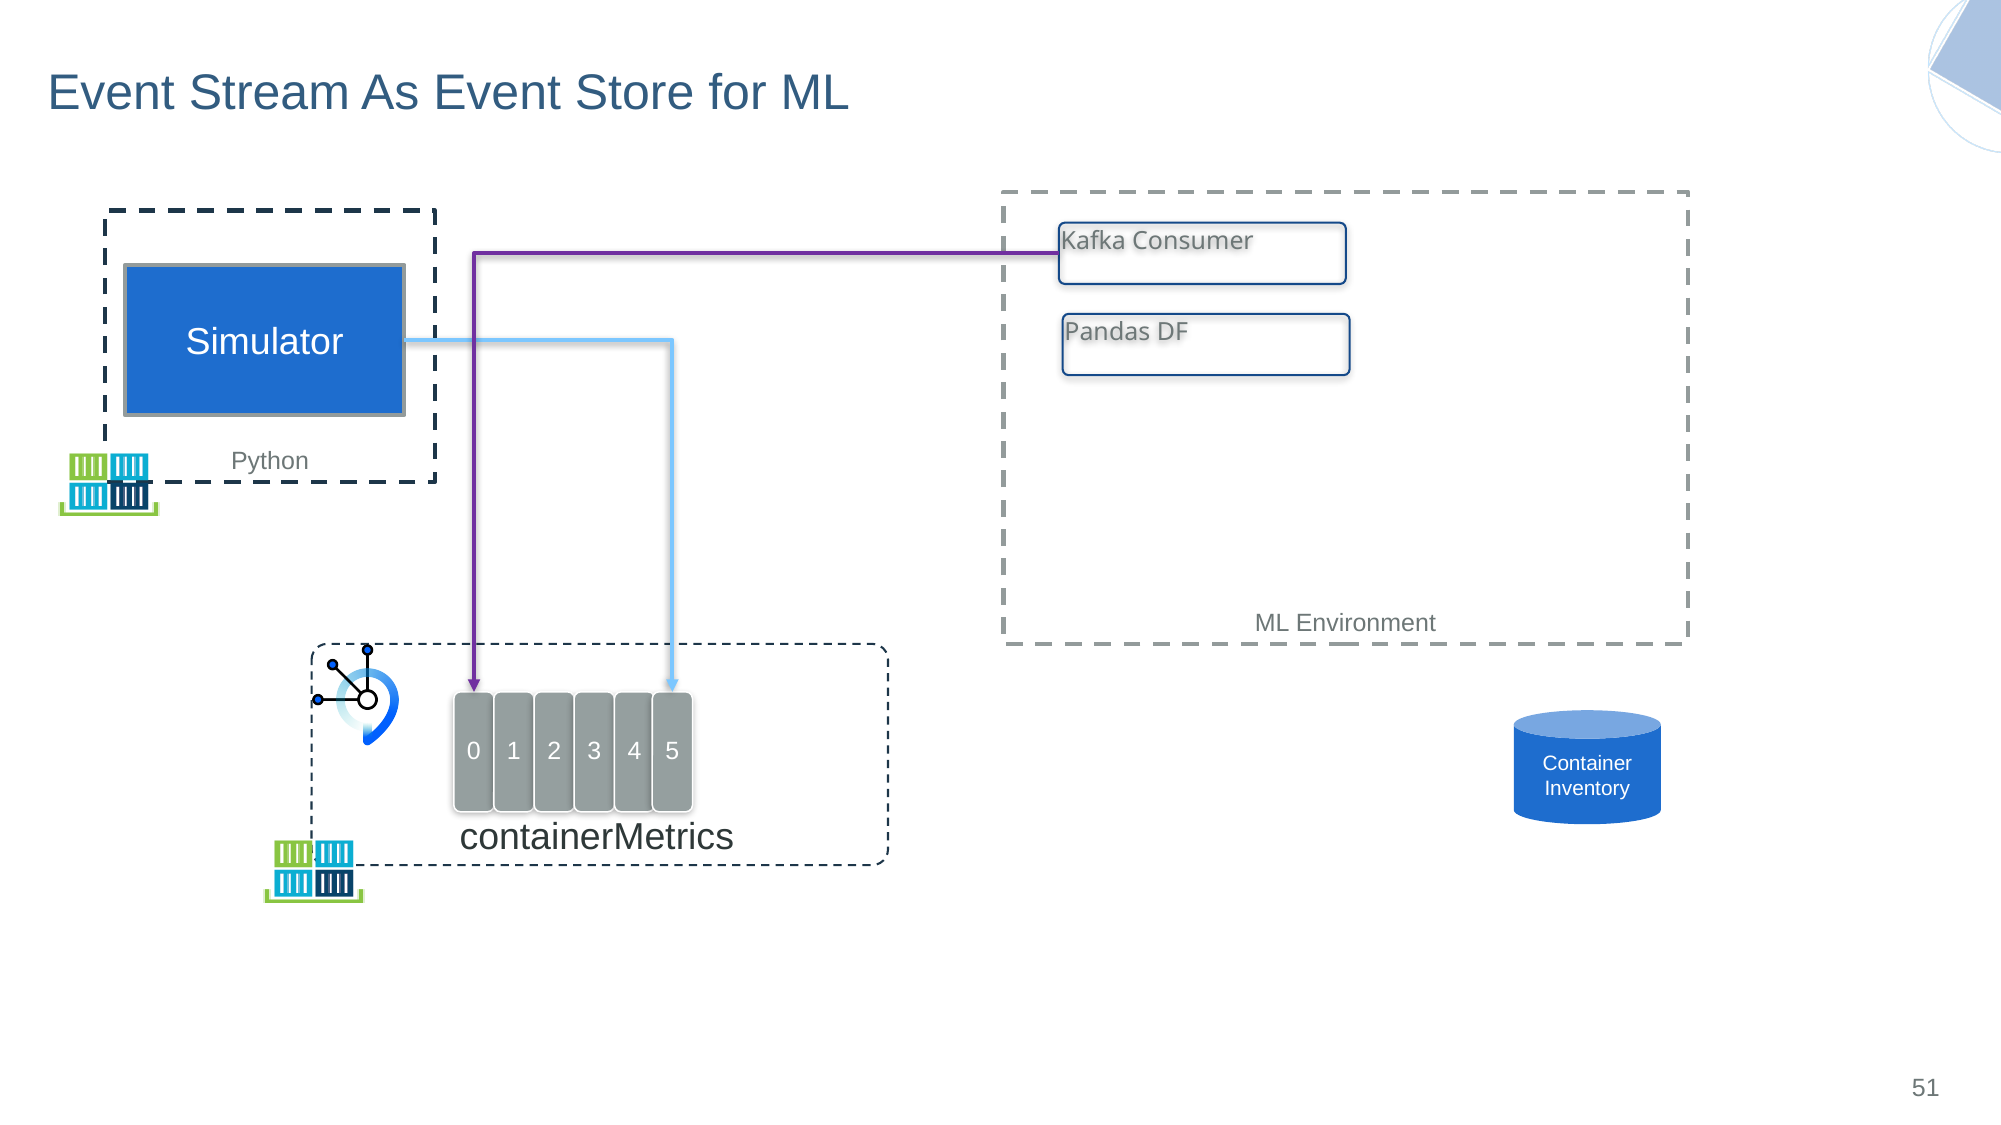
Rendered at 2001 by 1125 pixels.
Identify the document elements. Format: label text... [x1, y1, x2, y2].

picture [223, 835, 405, 903]
text_box Kafka Consumer [1058, 221, 1347, 285]
picture [312, 644, 399, 759]
picture [18, 448, 200, 516]
text_box [1924, 0, 2001, 154]
text_box [404, 339, 469, 693]
text_box Container Inventory [1511, 708, 1663, 827]
text_box Pandas DF [1065, 313, 1351, 376]
text_box Simulator [123, 263, 406, 417]
text_box Python [103, 208, 437, 484]
text_box ML Environment [1001, 190, 1690, 646]
title Event Stream As Event Store for ML [47, 34, 1773, 120]
slide_number 51 [1867, 1056, 1955, 1117]
text_box containerMetrics [444, 804, 749, 865]
text_box [473, 253, 1060, 693]
text_box [311, 698, 889, 866]
